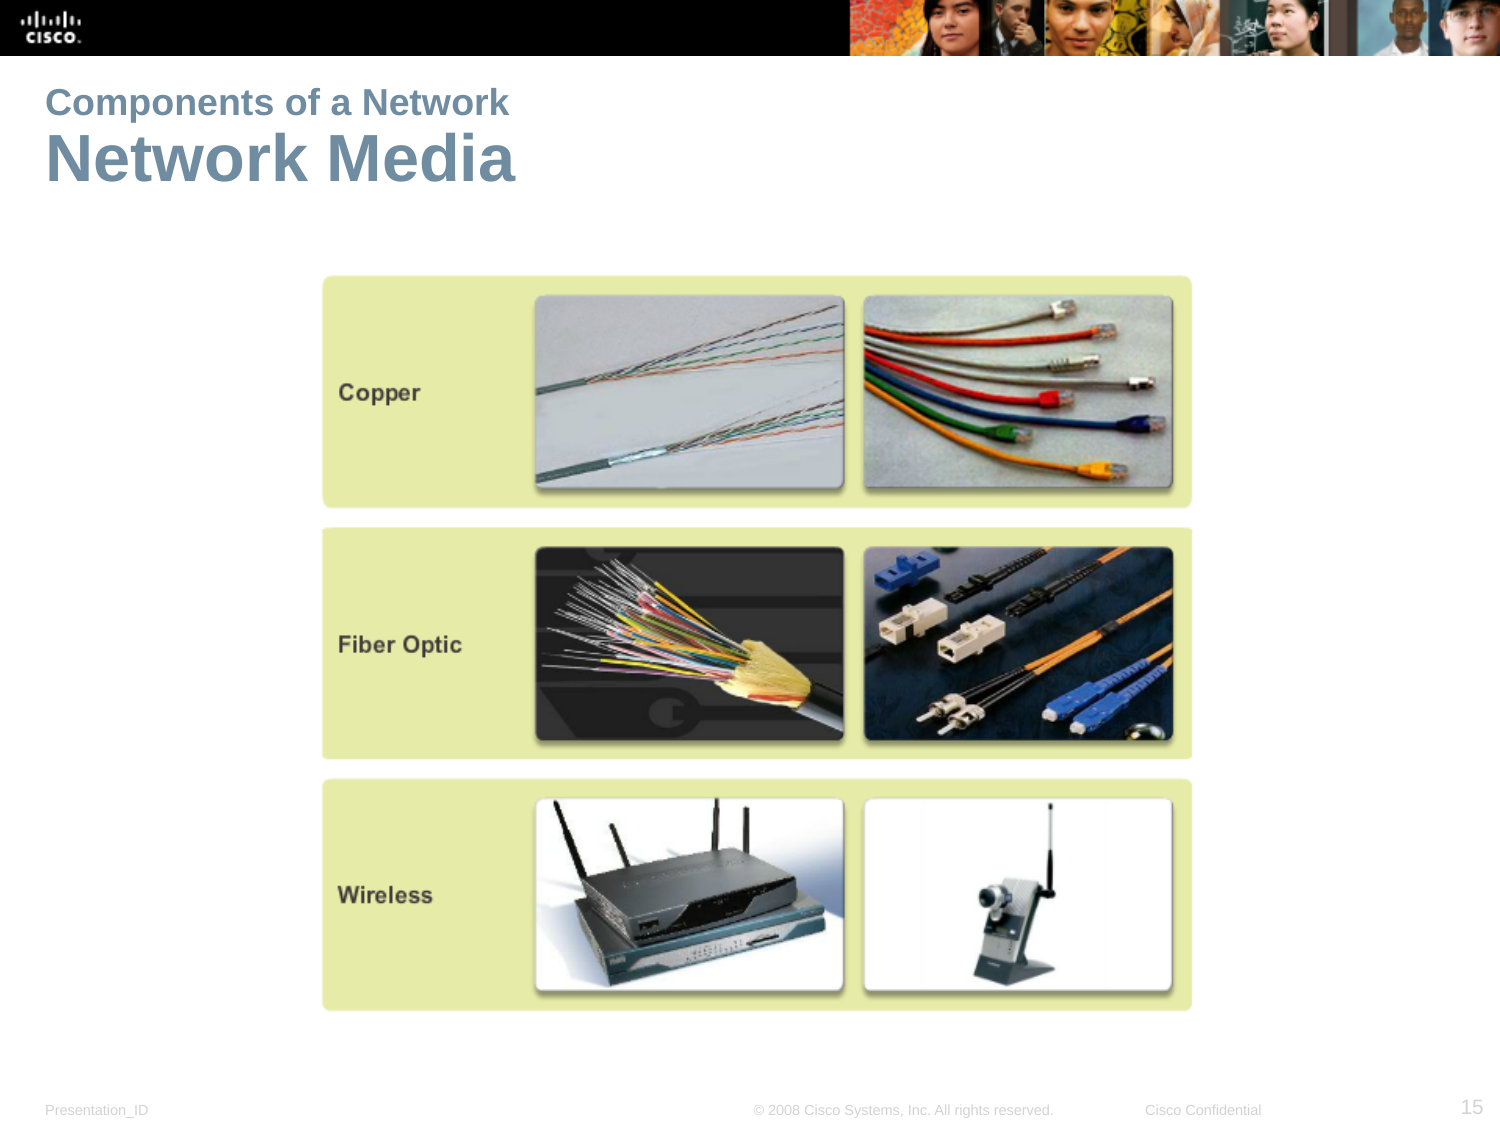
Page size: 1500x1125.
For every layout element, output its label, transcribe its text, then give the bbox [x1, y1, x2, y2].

title Components of a Network Network Media [31, 64, 1471, 203]
picture [302, 271, 1197, 1024]
picture [0, 0, 1500, 56]
